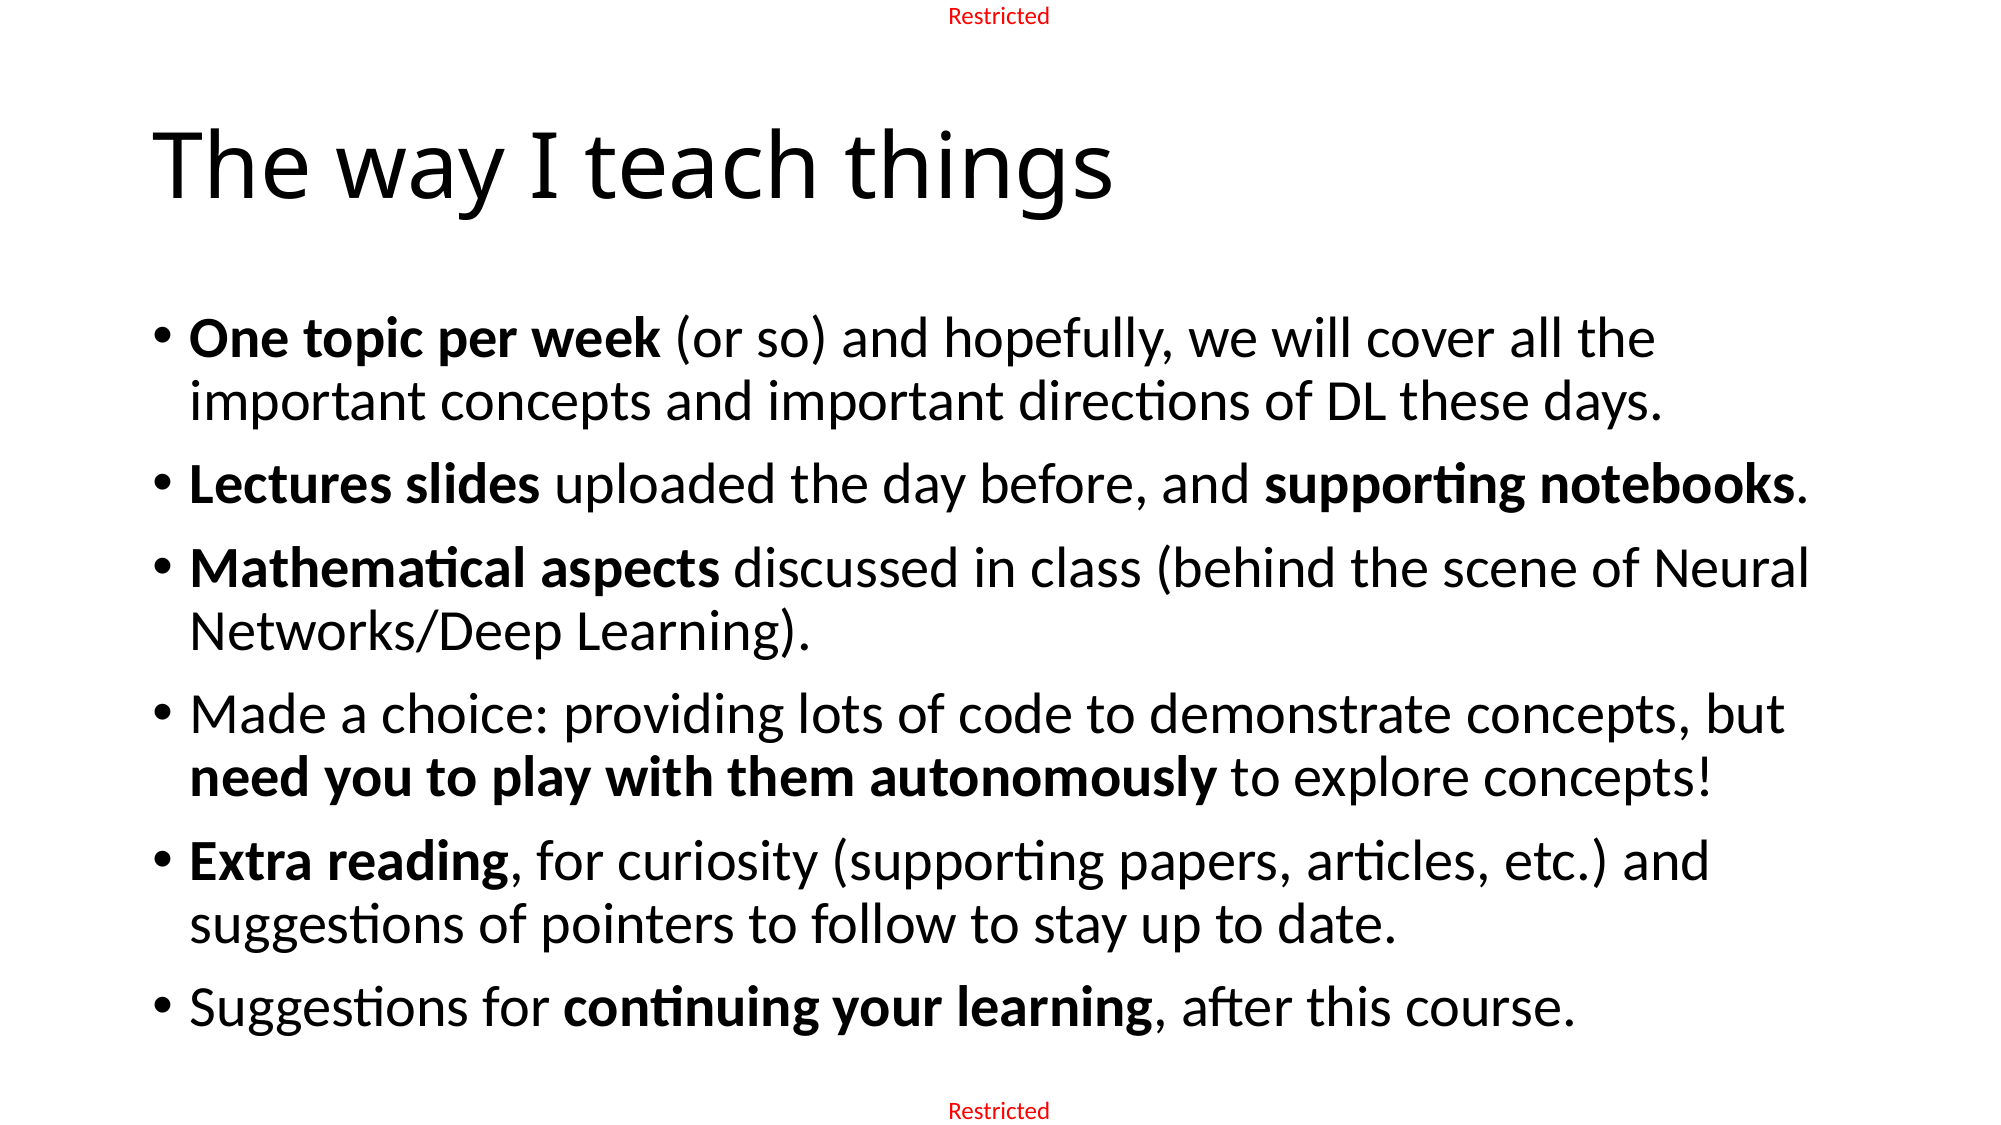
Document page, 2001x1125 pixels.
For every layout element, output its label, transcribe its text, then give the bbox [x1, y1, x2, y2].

title The way I teach things [137, 59, 1863, 278]
list One topic per week (or so) and hopefully, we will cover all the important concepts and important directions of DL these days. Lectures slides uploaded the day before, and supporting notebooks. Mathematical aspects discussed in class (behind the scene of Neural Networks/Deep Learning). Made a choice: providing lots of code to demonstrate concepts, but need you to play with them autonomously to explore concepts! Extra reading, for curiosity (supporting papers, articles, etc.) and suggestions of pointers to follow to stay up to date. Suggestions for continuing your learning, after this course. [137, 299, 1863, 1125]
